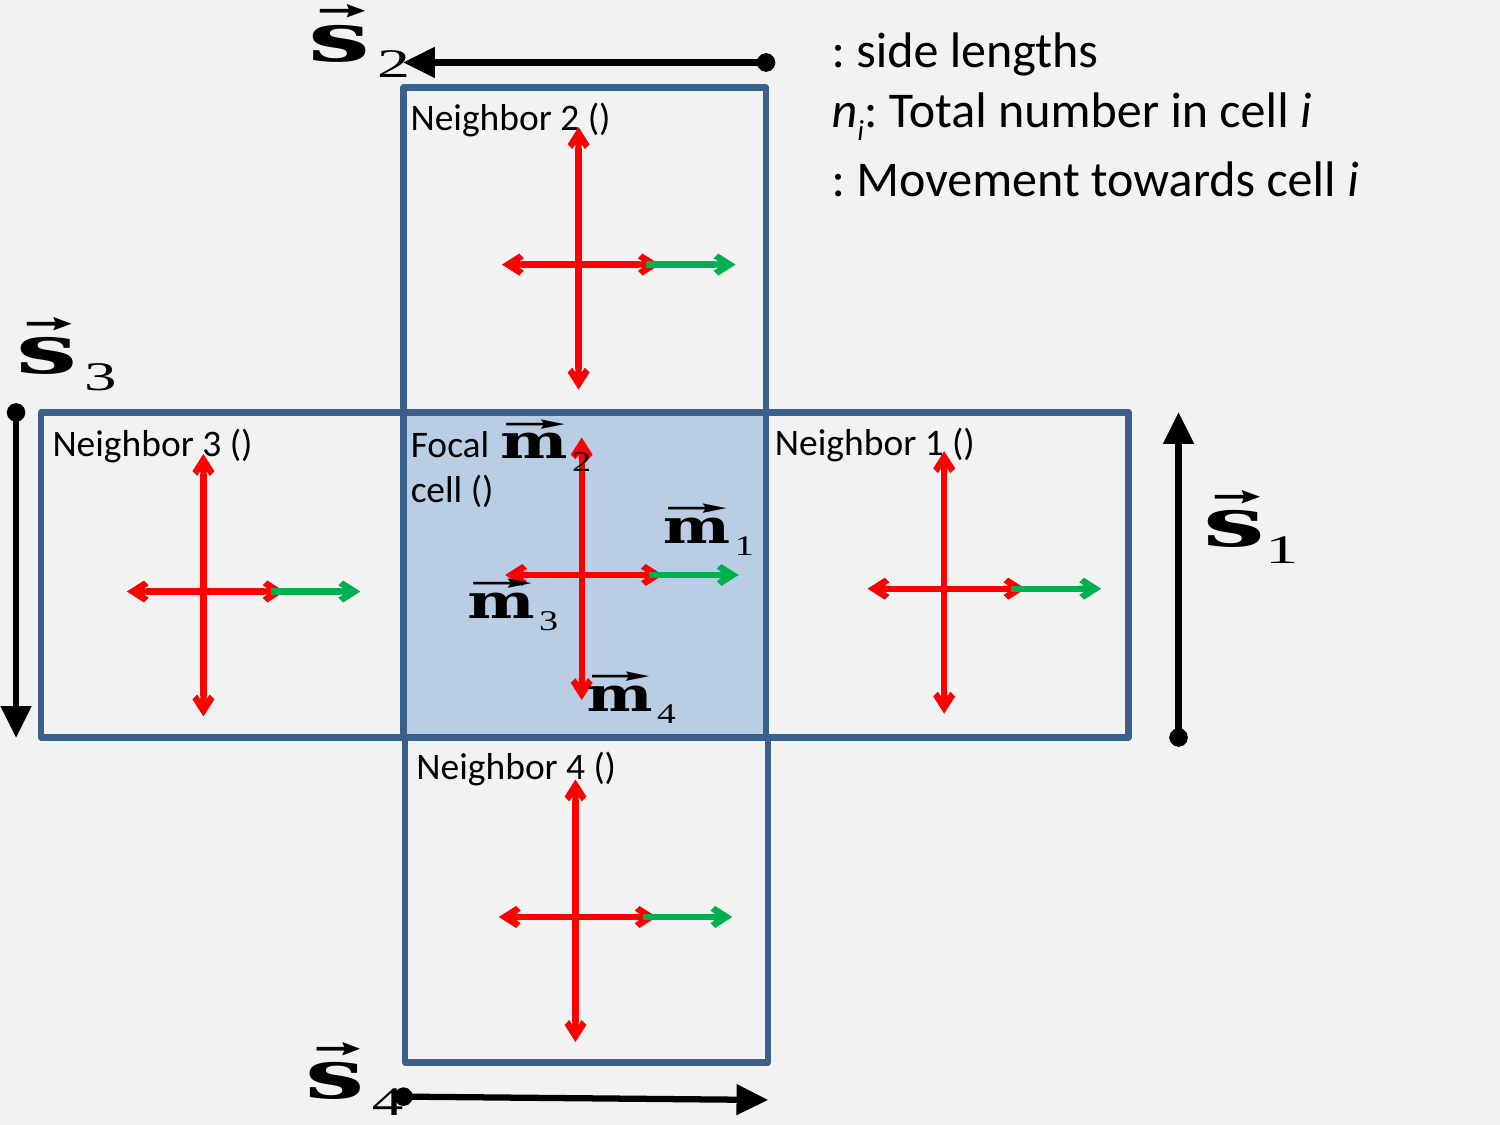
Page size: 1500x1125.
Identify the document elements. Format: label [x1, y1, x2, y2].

text_box [403, 1096, 769, 1101]
text_box [39, 410, 406, 740]
text_box [406, 415, 764, 735]
text_box [401, 85, 768, 415]
text_box [403, 735, 770, 1064]
text_box [764, 410, 1131, 740]
